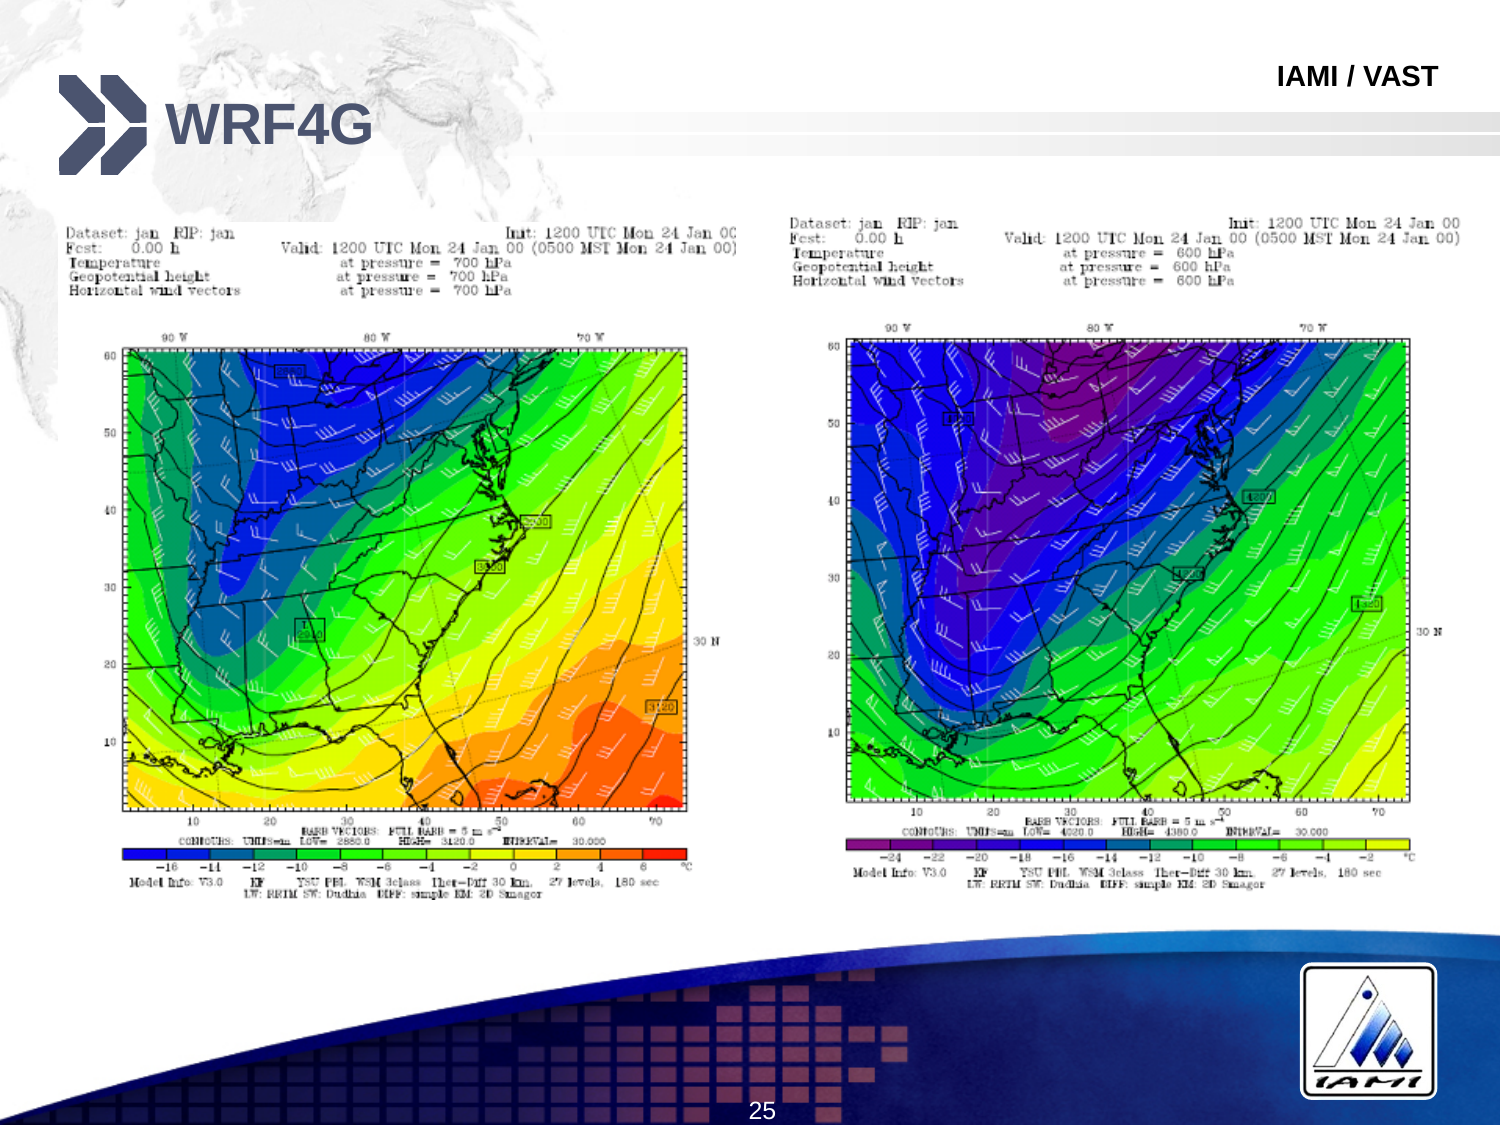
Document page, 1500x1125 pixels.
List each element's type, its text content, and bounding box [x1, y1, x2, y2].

picture [0, 0, 1500, 1125]
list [58, 222, 736, 900]
title WRF4G [149, 74, 1388, 168]
slide_number 25 [587, 1087, 938, 1125]
picture [1388, 69, 1393, 78]
